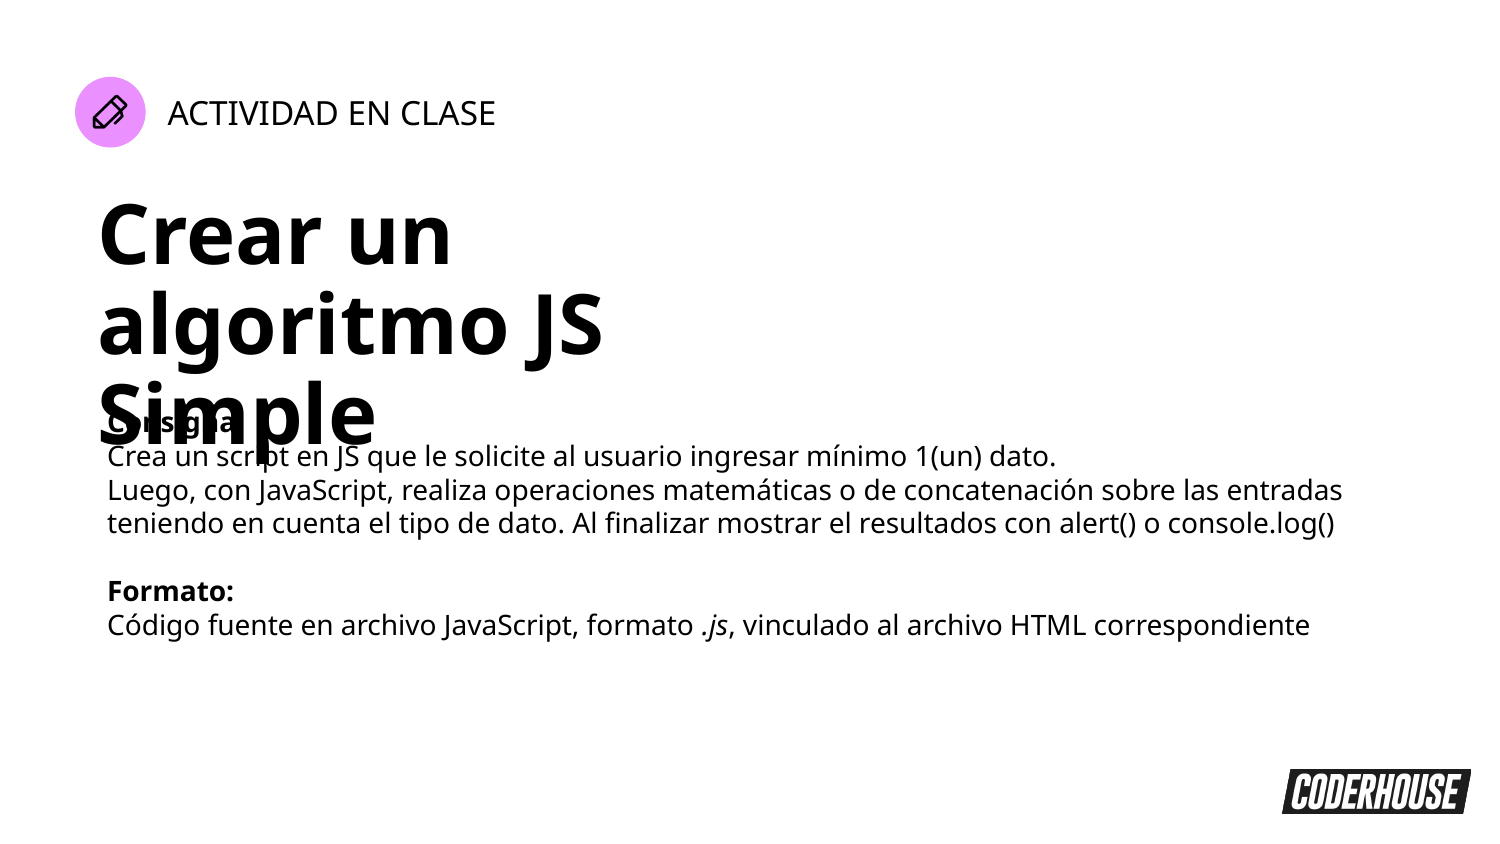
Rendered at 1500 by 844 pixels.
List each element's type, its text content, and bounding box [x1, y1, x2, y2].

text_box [74, 76, 146, 148]
picture [1281, 769, 1471, 814]
text_box Consigna: Crea un script en JS que le solicite al usuario ingresar mínimo 1(un) dato. Luego, con JavaScript, realiza operaciones matemáticas o de concatenación sobre las entradas teniendo en cuenta el tipo de dato. Al finalizar mostrar el resultados con alert() o console.log() Formato: Código fuente en archivo JavaScript, formato .js, vinculado al archivo HTML correspondiente [92, 389, 1409, 656]
text_box ACTIVIDAD EN CLASE [152, 76, 557, 147]
text_box Crear un algoritmo JS Simple [82, 177, 901, 478]
